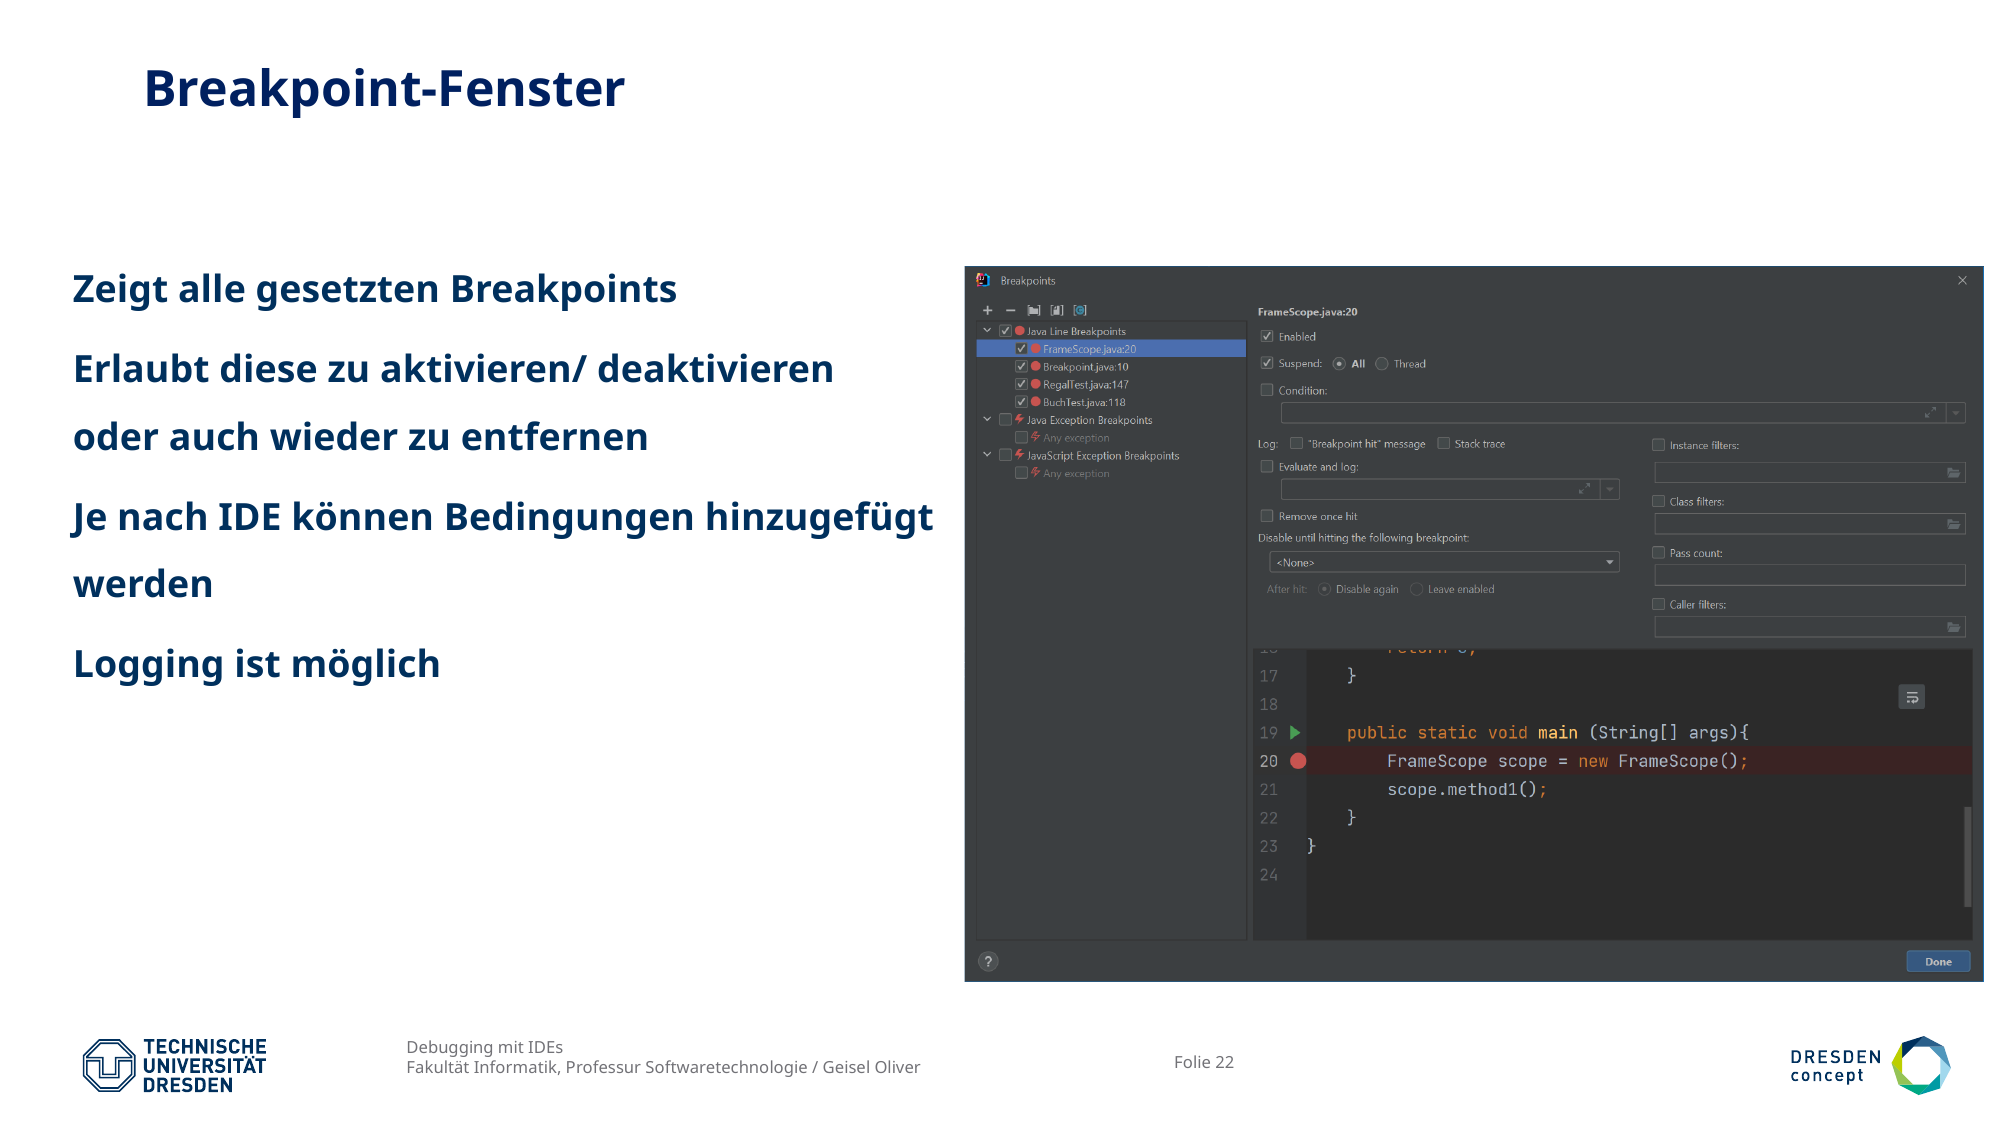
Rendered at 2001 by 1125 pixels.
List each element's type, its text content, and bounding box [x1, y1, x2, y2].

text_box Zeigt alle gesetzten Breakpoints Erlaubt diese zu aktivieren/ deaktivieren oder auch wieder zu entfernen Je nach IDE können Bedingungen hinzugefügt werden Logging ist möglich [72, 242, 965, 959]
text_box Breakpoint-Fenster [143, 56, 1880, 169]
picture [964, 266, 1984, 982]
